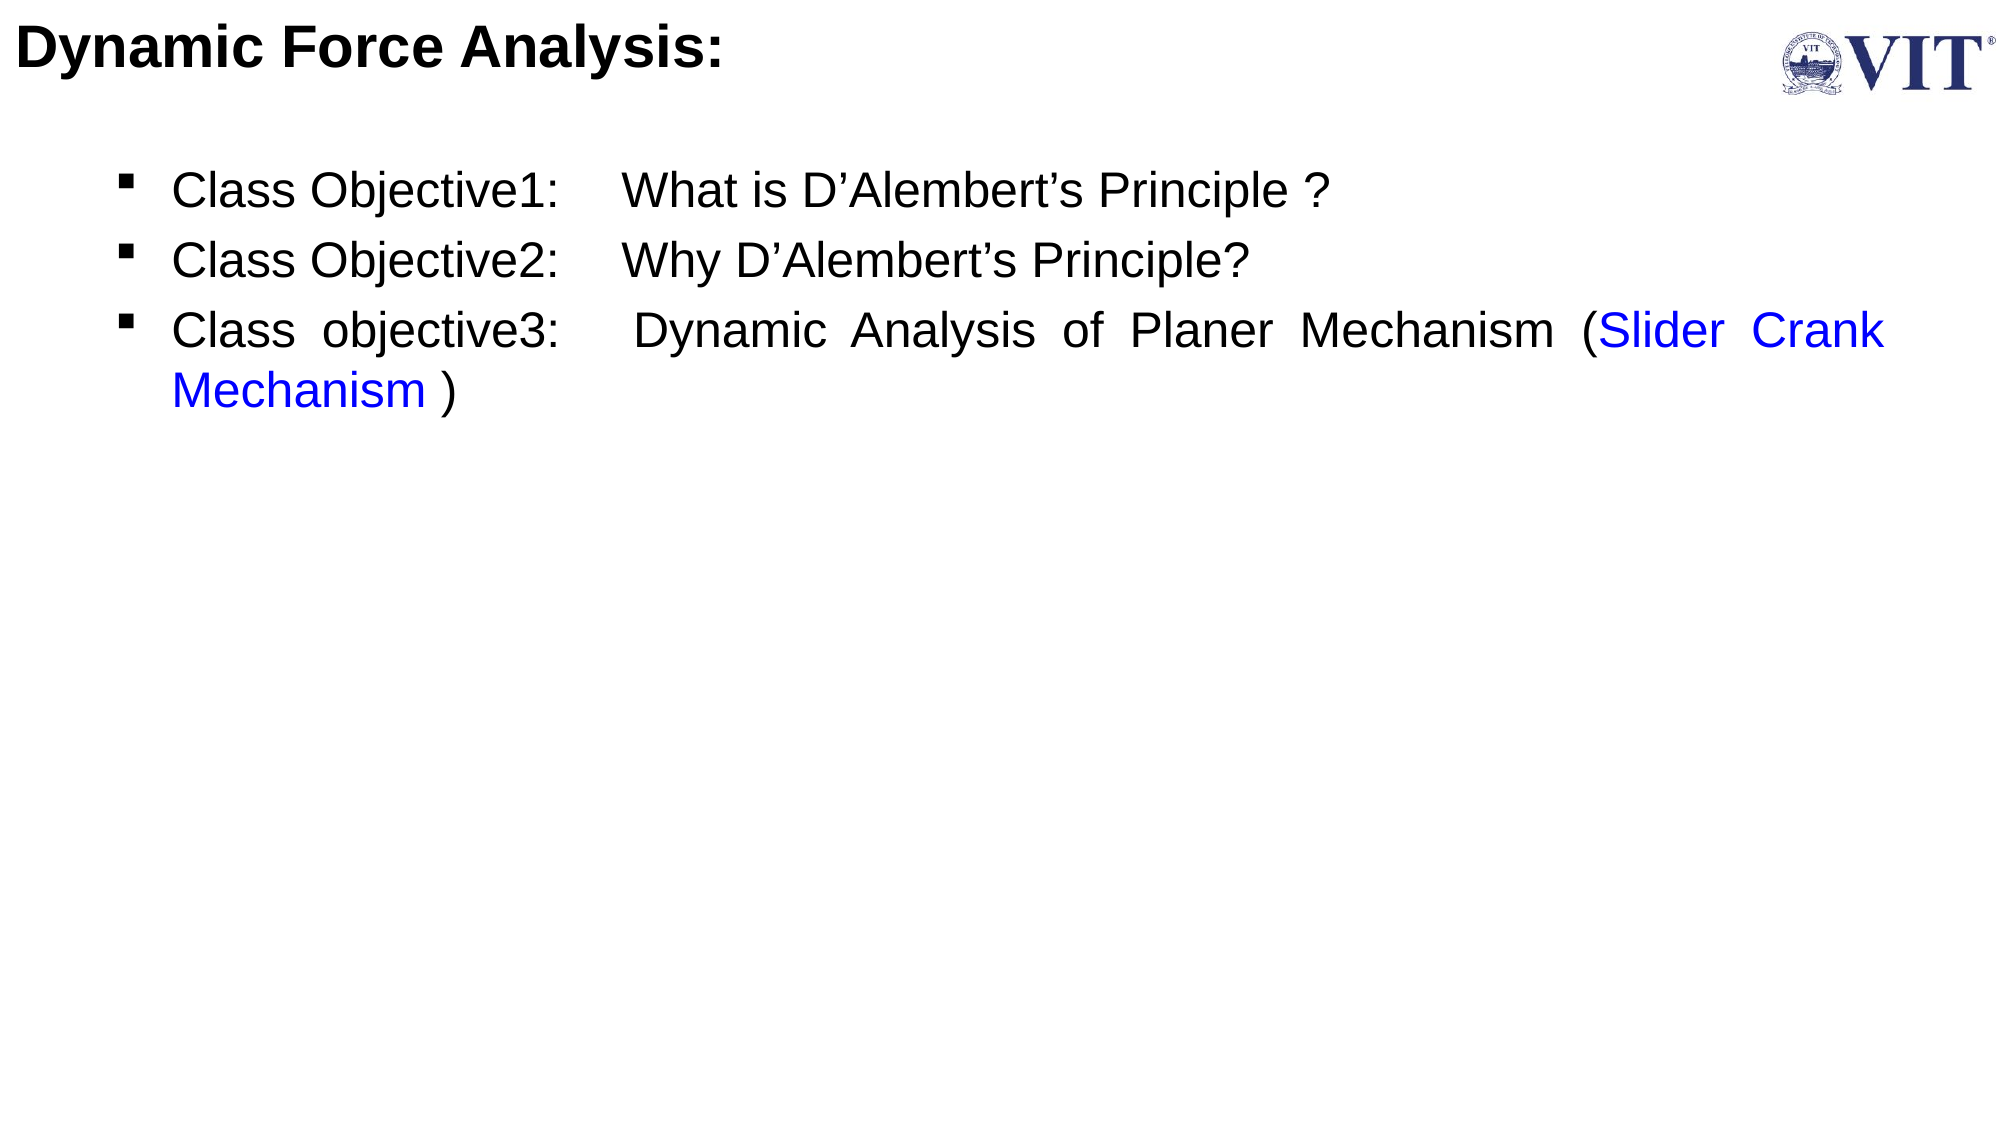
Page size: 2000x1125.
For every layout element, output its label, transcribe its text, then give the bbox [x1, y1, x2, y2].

picture [1774, 0, 2000, 103]
title Dynamic Force Analysis: [0, 0, 1525, 88]
list Class Objective1: What is D’Alembert’s Principle ? Class Objective2: Why D’Alembert’s Principle? Class objective3: Dynamic Analysis of Planer Mechanism (Slider Crank Mechanism ) [99, 149, 1900, 1079]
